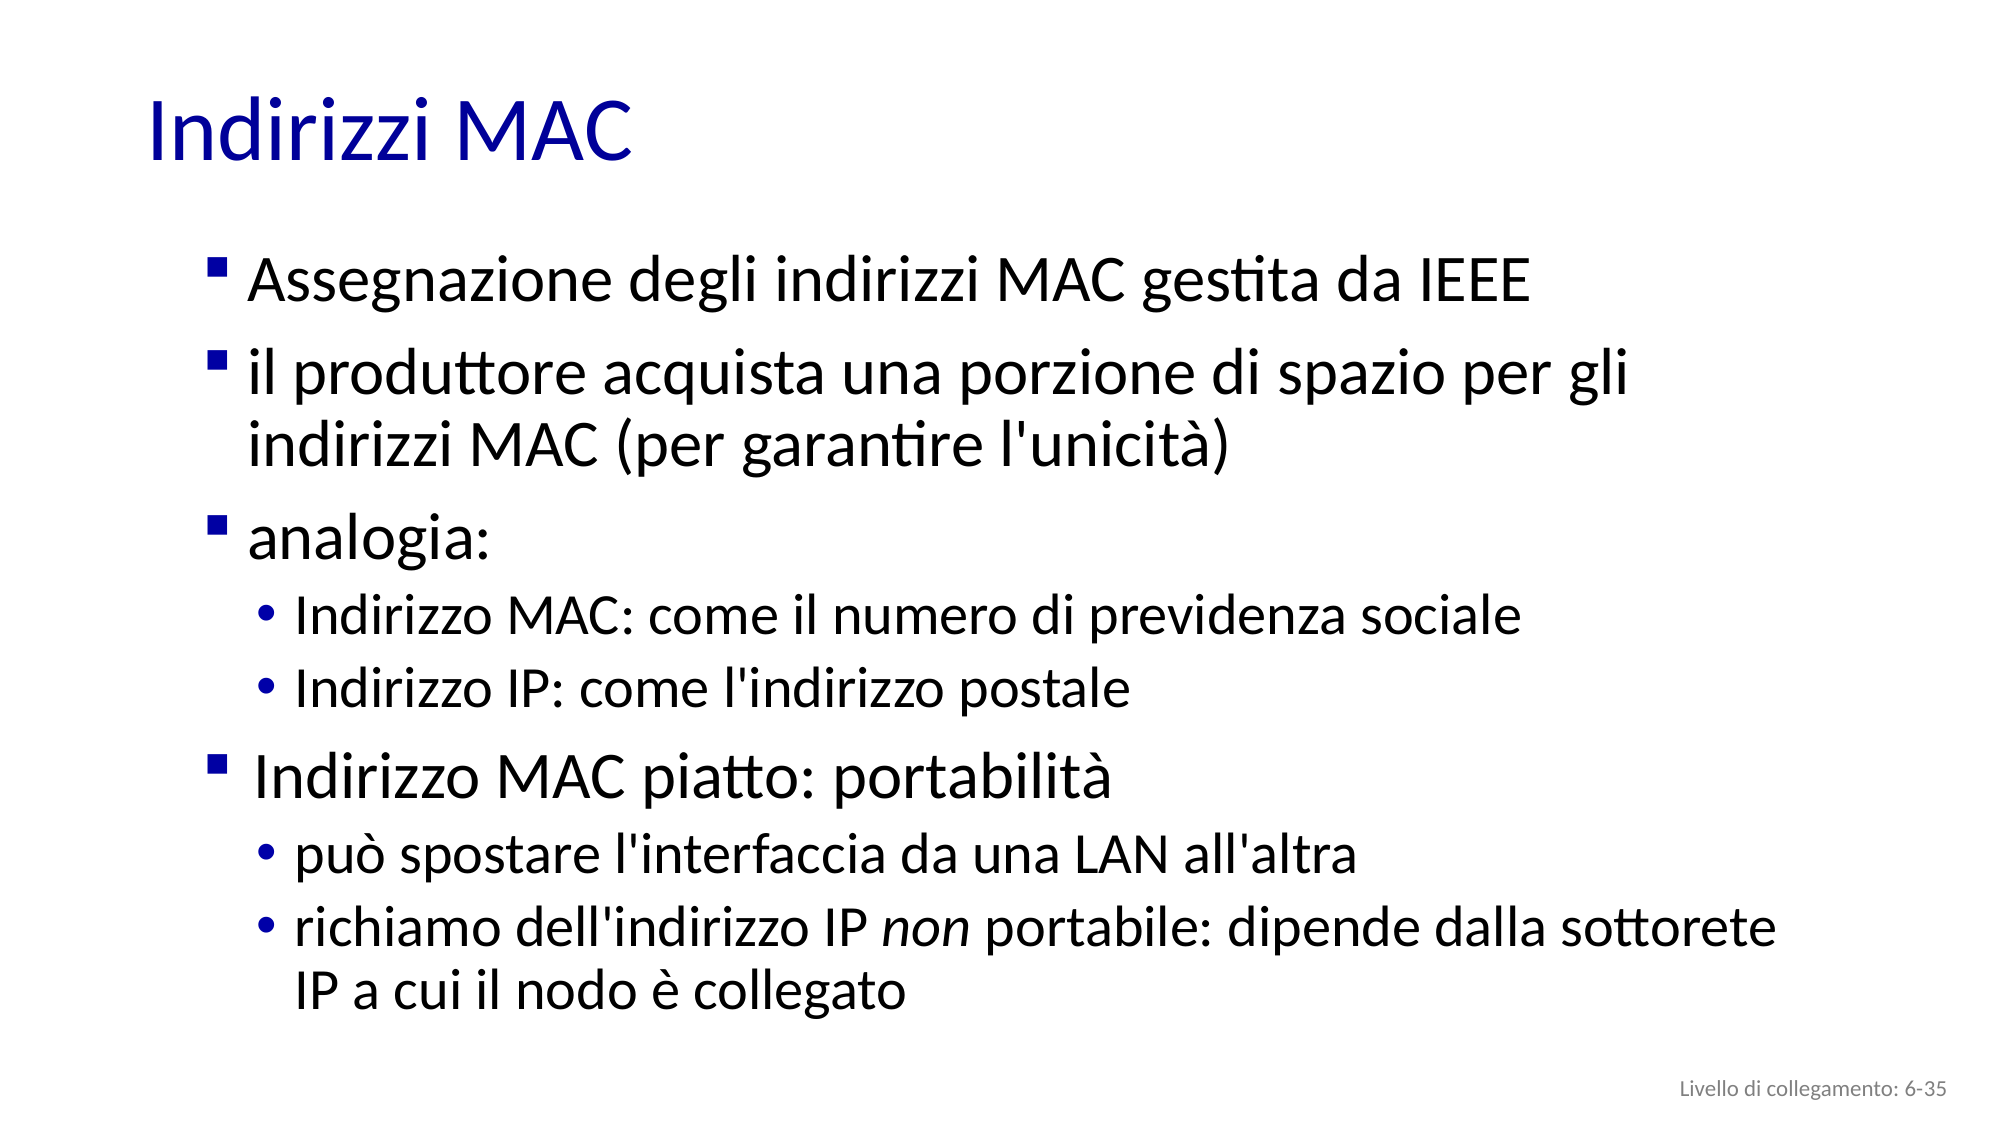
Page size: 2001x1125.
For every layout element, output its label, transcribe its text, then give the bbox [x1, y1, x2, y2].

text_box Assegnazione degli indirizzi MAC gestita da IEEE il produttore acquista una porzione di spazio per gli indirizzi MAC (per garantire l'unicità) analogia: Indirizzo MAC: come il numero di previdenza sociale Indirizzo IP: come l'indirizzo postale Indirizzo MAC piatto: portabilità può spostare l'interfaccia da una LAN all'altra richiamo dell'indirizzo IP non portabile: dipende dalla sottorete IP a cui il nodo è collegato [165, 236, 1811, 1059]
slide_number Livello di collegamento: 6- 34 [1512, 1056, 1963, 1117]
title Indirizzi MAC [131, 57, 1857, 205]
